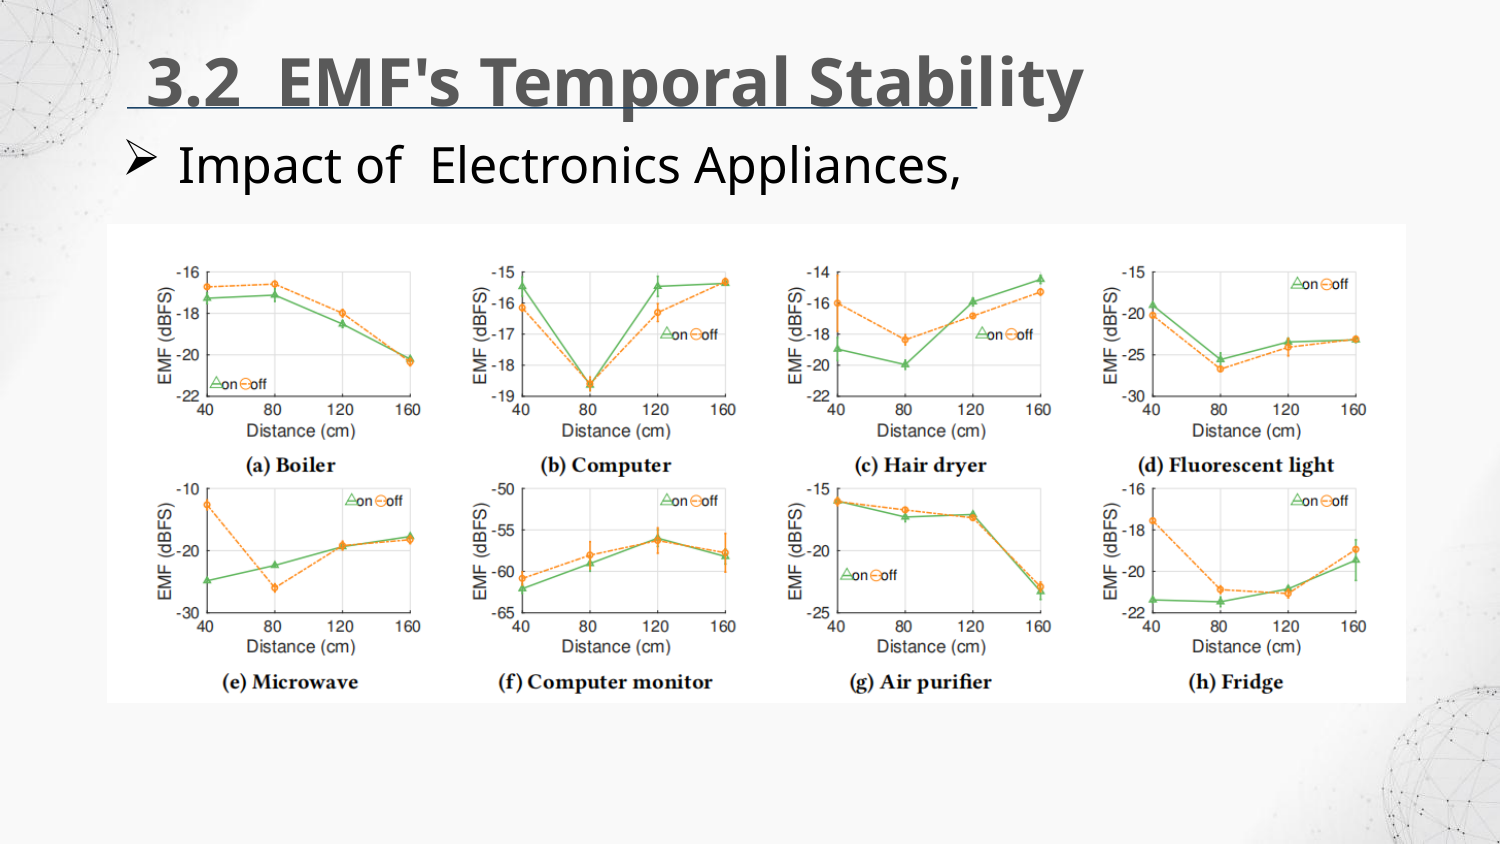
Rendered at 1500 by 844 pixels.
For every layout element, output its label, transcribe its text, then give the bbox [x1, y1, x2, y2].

text_box 3.2 EMF's Temporal Stability [34, 34, 1197, 126]
picture [0, 0, 1500, 844]
text_box Impact of Electronics Appliances, [107, 126, 1217, 202]
